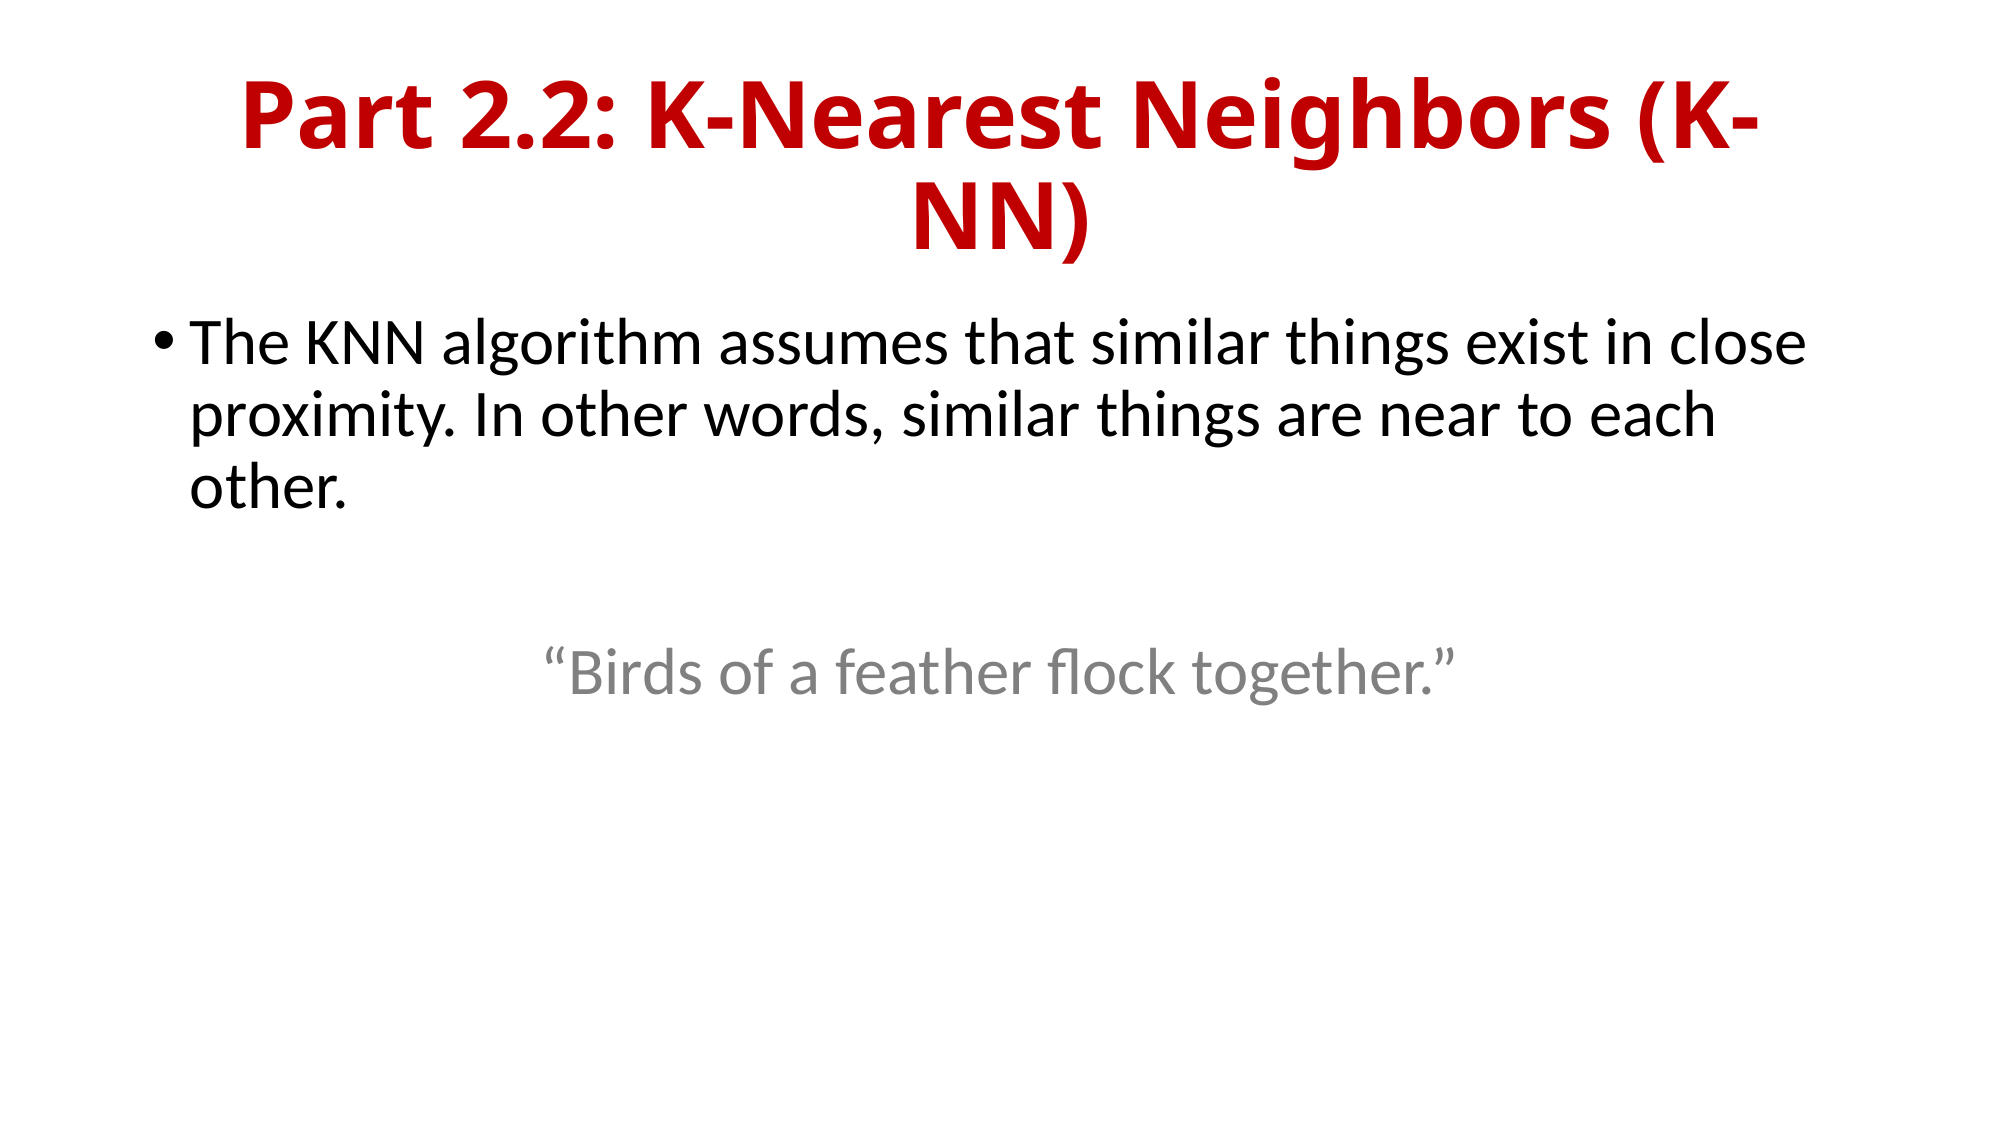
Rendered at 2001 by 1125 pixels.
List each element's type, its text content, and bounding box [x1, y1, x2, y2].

list The KNN algorithm assumes that similar things exist in close proximity. In other words, similar things are near to each other. “Birds of a feather flock together.” [137, 299, 1863, 1014]
title Part 2.2: K-Nearest Neighbors (K-NN) [137, 59, 1863, 278]
